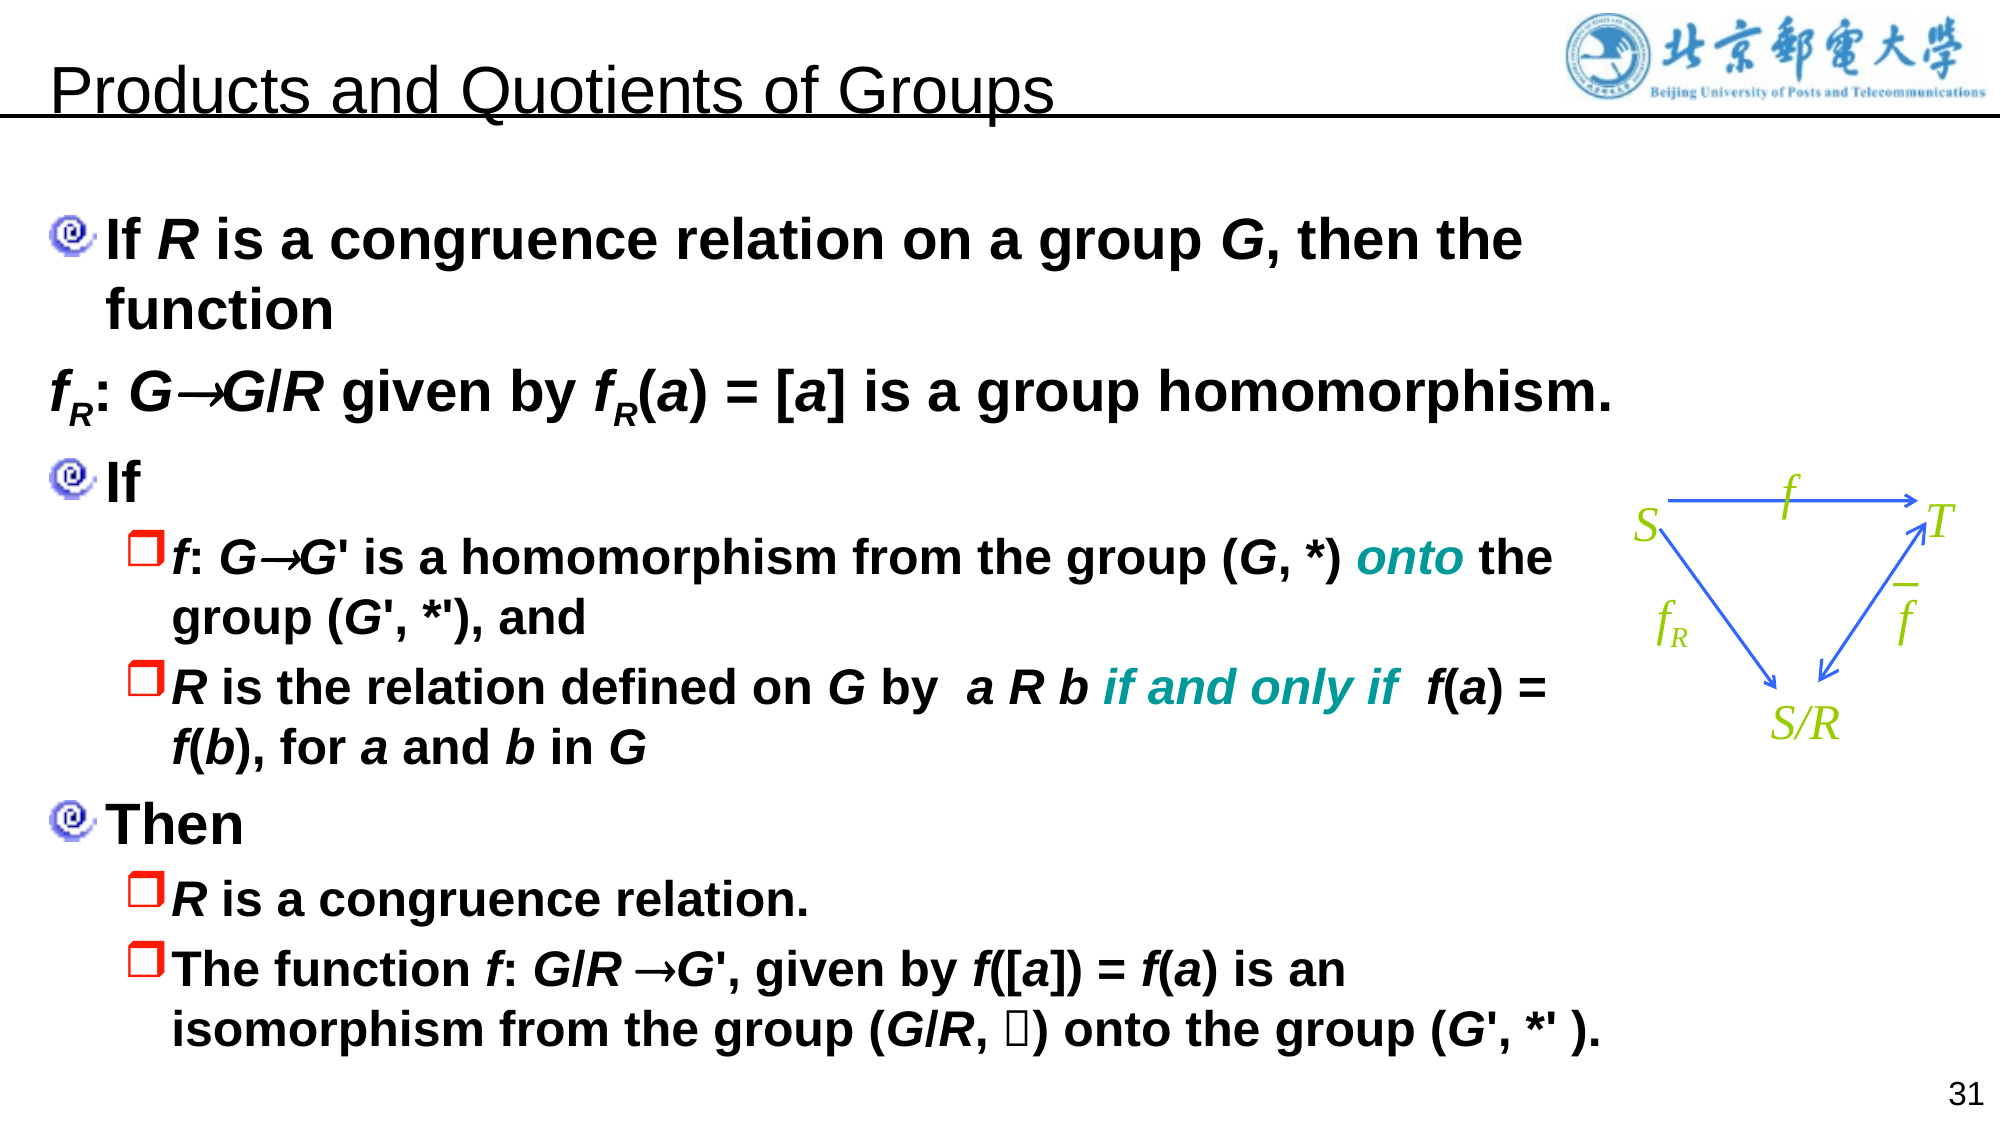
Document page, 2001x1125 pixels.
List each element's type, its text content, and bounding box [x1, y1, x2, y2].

picture [49, 215, 97, 257]
picture [49, 458, 97, 500]
text_box If R is a congruence relation on a group G, then the function fR: GG/R given by fR(a) = [a] is a group homomorphism. If f: GG' is a homomorphism from the group (G, *) onto the group (G', *'), and R is the relation defined on G by a R b if and only if f(a) = f(b), for a and b in G Then R is a congruence relation. The function f: G/R G', given by f([a]) = f(a) is an isomorphism from the group (G/R, ) onto the group (G', *' ). [34, 193, 1639, 1003]
text_box Products and Quotients of Groups [34, 0, 1849, 135]
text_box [1620, 451, 1966, 745]
picture [49, 800, 97, 842]
picture [1849, 13, 1988, 101]
